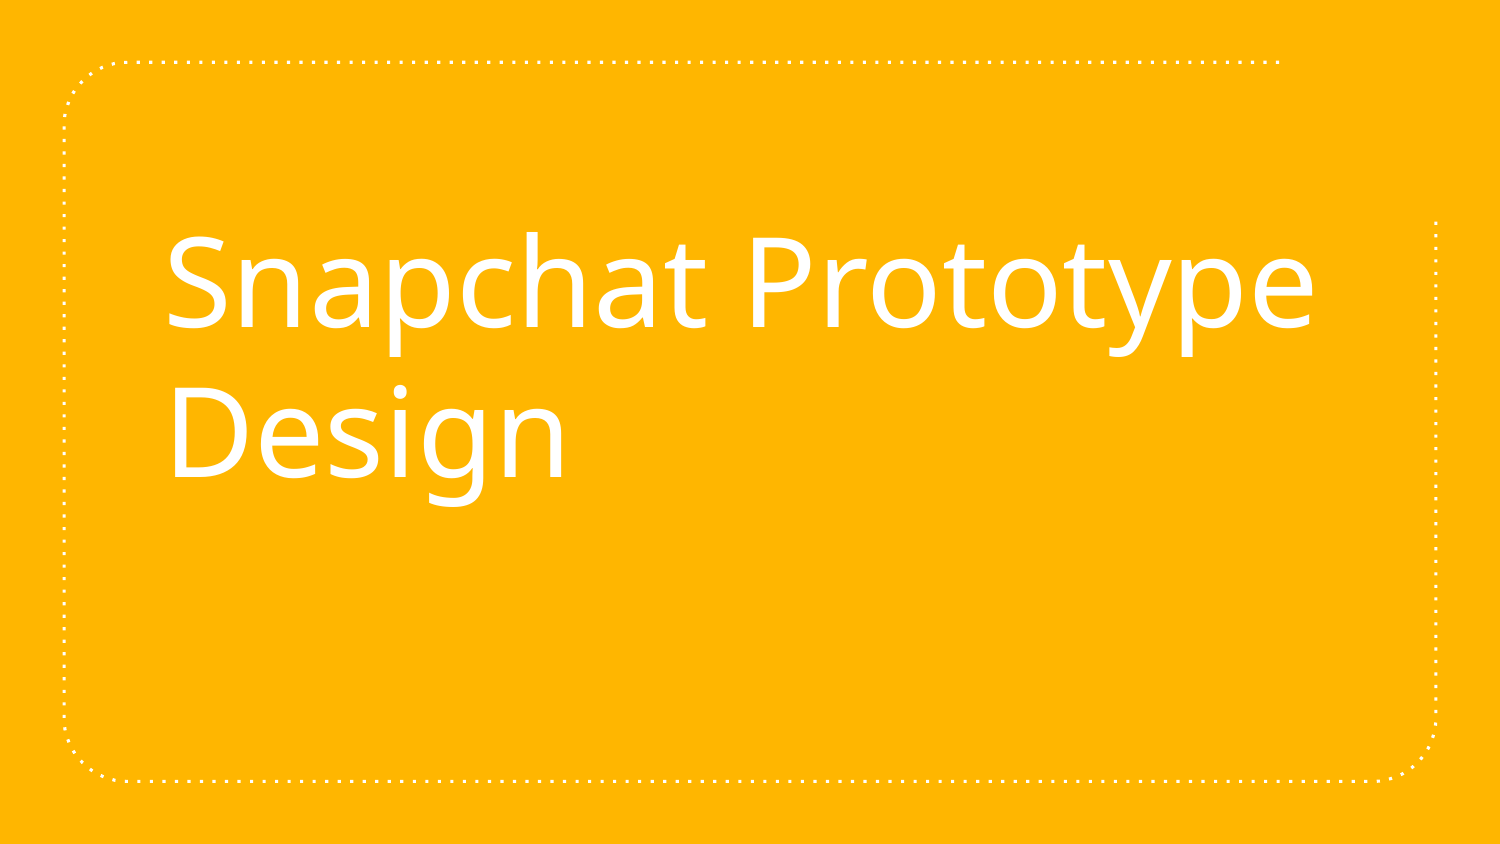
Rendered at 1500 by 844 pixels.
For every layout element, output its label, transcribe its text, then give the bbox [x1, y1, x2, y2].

title Snapchat Prototype Design [148, 326, 1424, 517]
